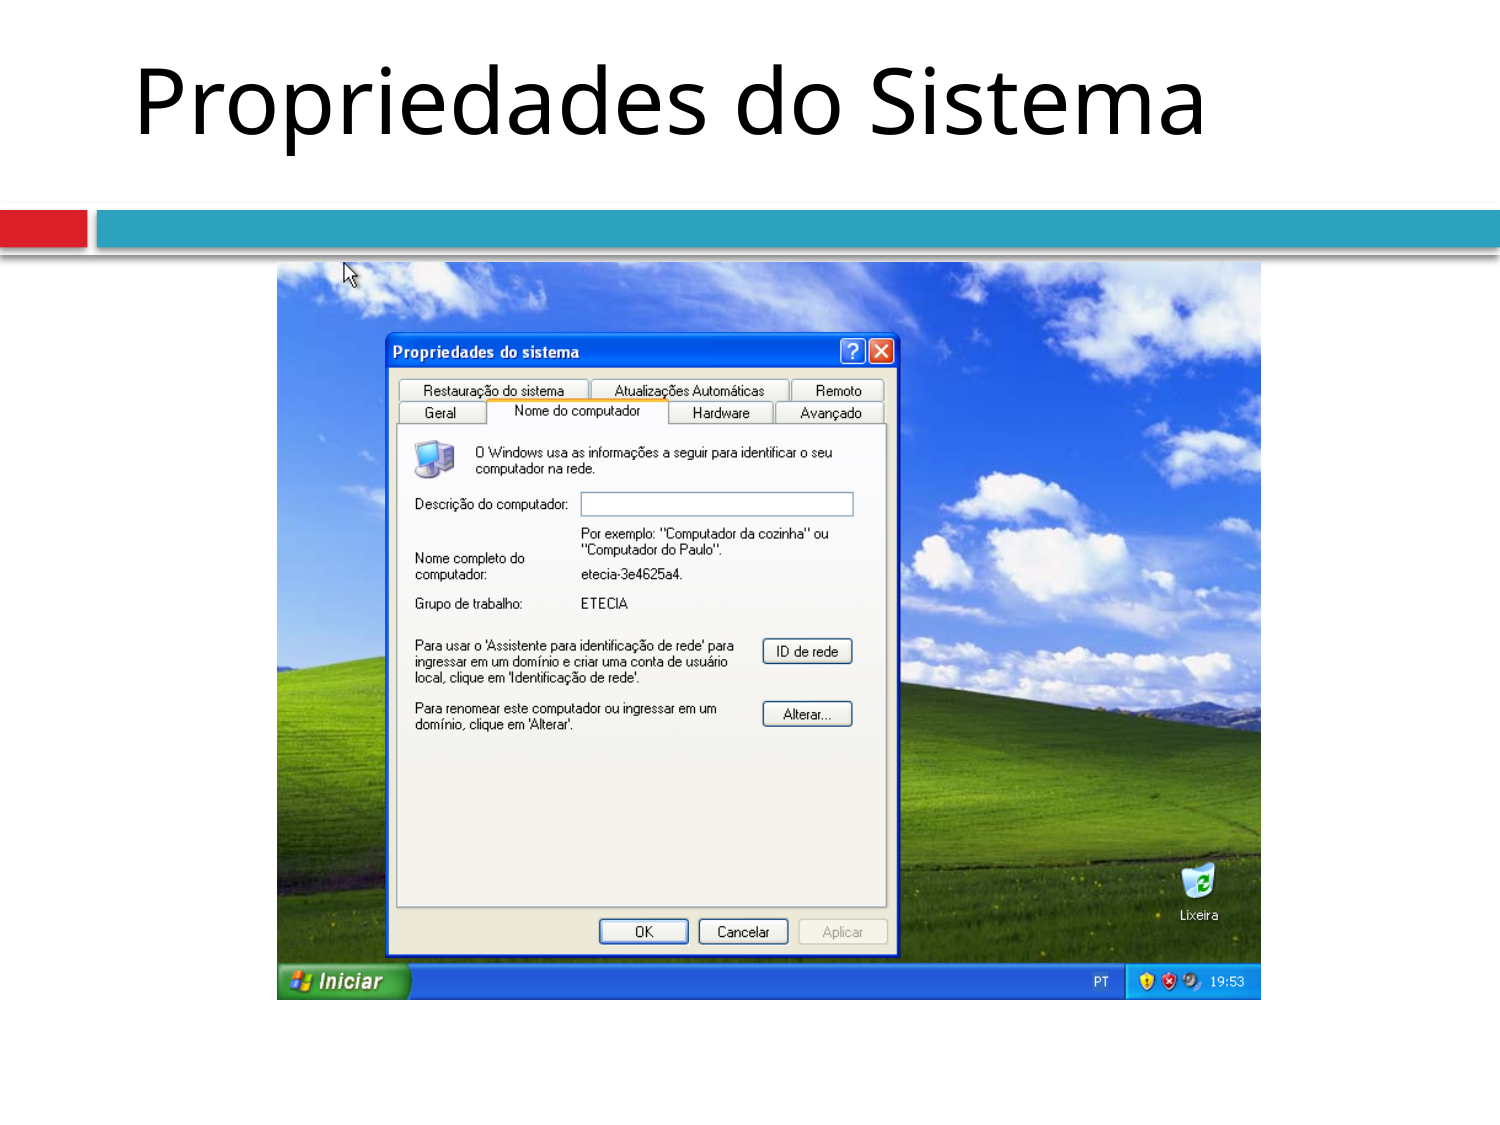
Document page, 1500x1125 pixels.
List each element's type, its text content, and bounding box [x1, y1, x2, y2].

text_box Propriedades do Sistema [117, 35, 1225, 160]
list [277, 262, 1262, 1001]
